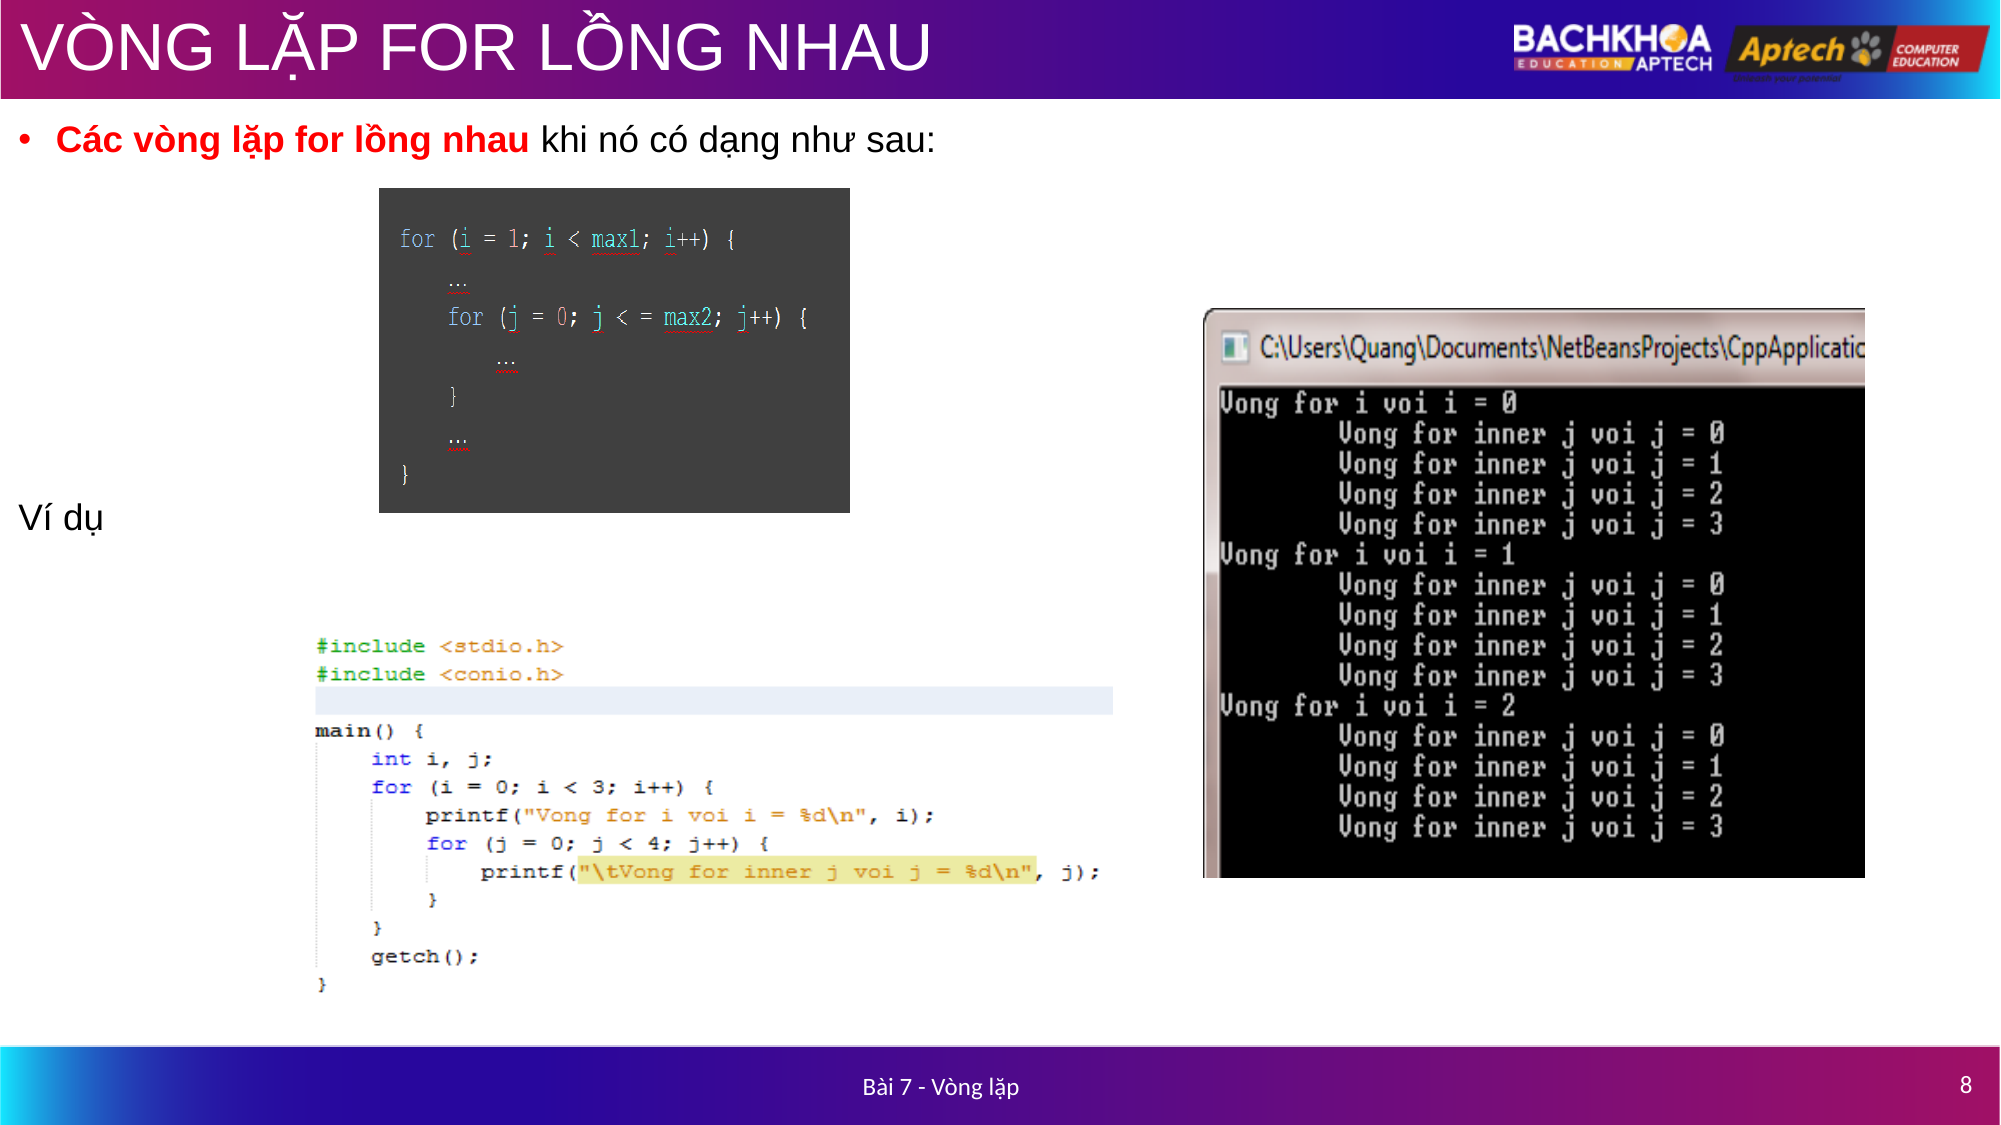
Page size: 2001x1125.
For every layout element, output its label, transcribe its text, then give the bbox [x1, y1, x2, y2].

picture [378, 188, 850, 513]
picture [0, 0, 2001, 99]
list Các vòng lặp for lồng nhau khi nó có dạng như sau: Ví dụ [3, 113, 1988, 1014]
picture [1203, 308, 1865, 878]
slide_number 8 [1877, 1053, 1988, 1114]
title VÒNG LẶP FOR LỒNG NHAU [4, 5, 1990, 93]
footer Bài 7 - Vòng lặp [17, 1055, 1865, 1116]
picture [0, 1045, 2000, 1125]
picture [309, 632, 1113, 994]
